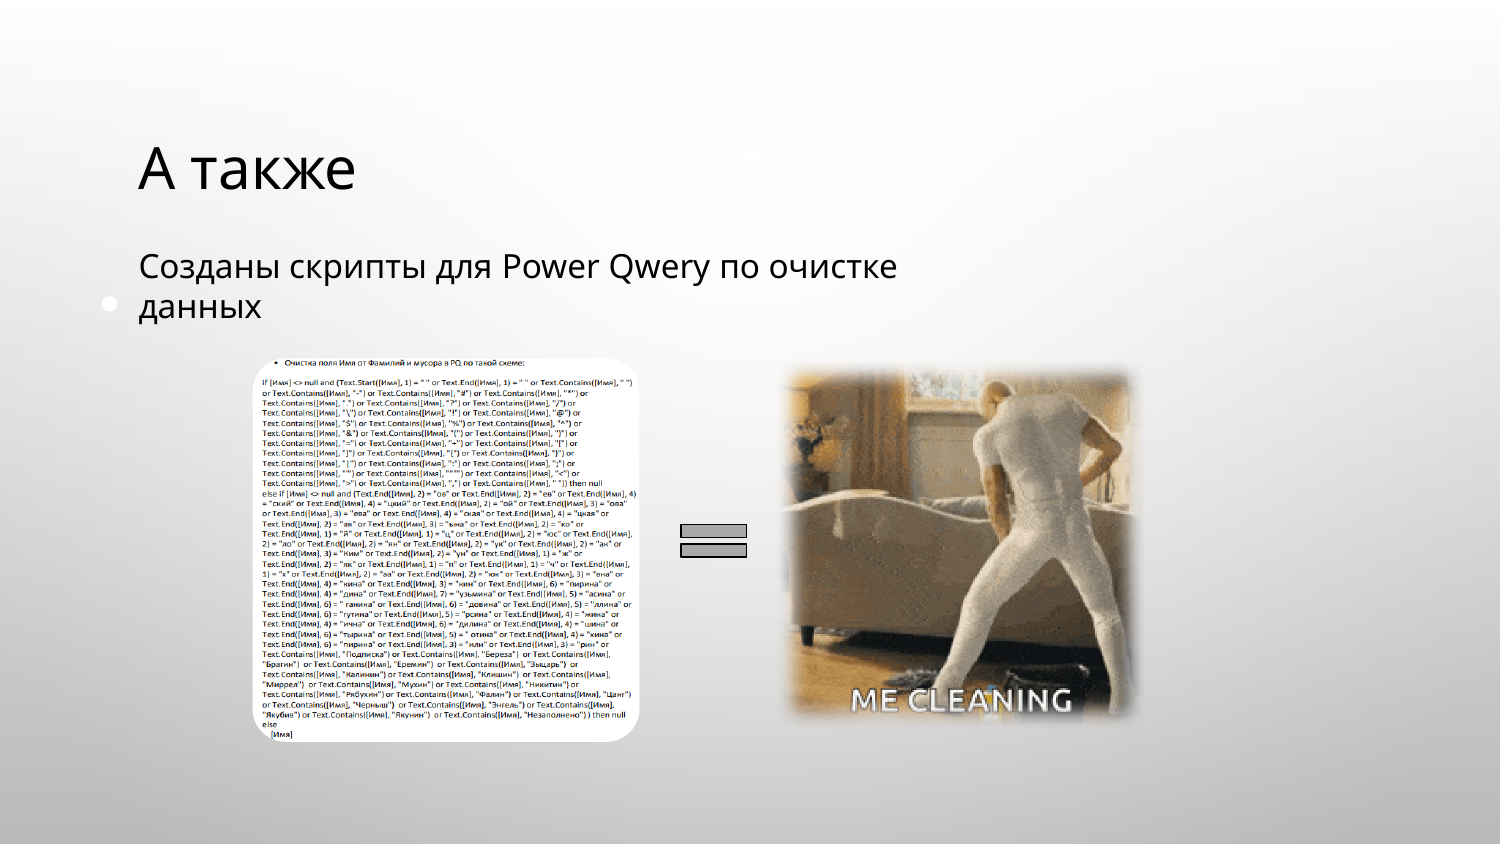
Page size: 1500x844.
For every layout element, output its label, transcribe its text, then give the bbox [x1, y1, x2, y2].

text_box А также [123, 85, 1123, 217]
text_box [103, 298, 116, 310]
text_box Созданы скрипты для Power Qwery по очистке данных [123, 237, 944, 333]
picture [0, 0, 1500, 844]
text_box [680, 543, 747, 558]
text_box [680, 524, 747, 538]
